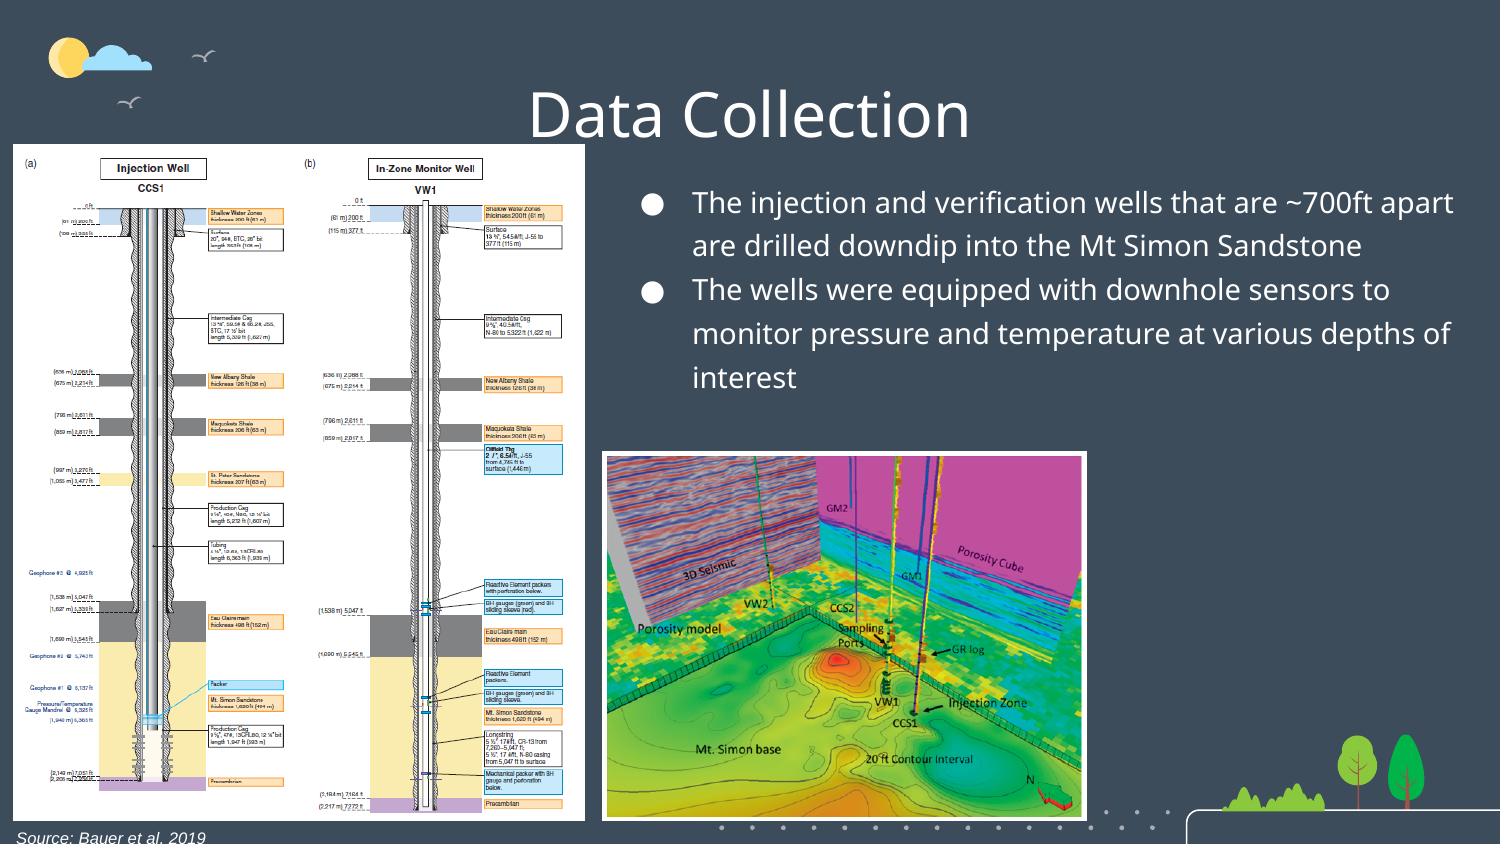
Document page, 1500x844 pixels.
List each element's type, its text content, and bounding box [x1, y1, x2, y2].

picture [13, 144, 586, 821]
picture [601, 451, 1088, 821]
title Data Collection [299, 60, 1201, 154]
list The injection and verification wells that are ~700ft apart are drilled downdip into the Mt Simon Sandstone The wells were equipped with downhole sensors to monitor pressure and temperature at various depths of interest [602, 160, 1484, 450]
text_box Source: Bauer et al, 2019 [1, 820, 222, 844]
